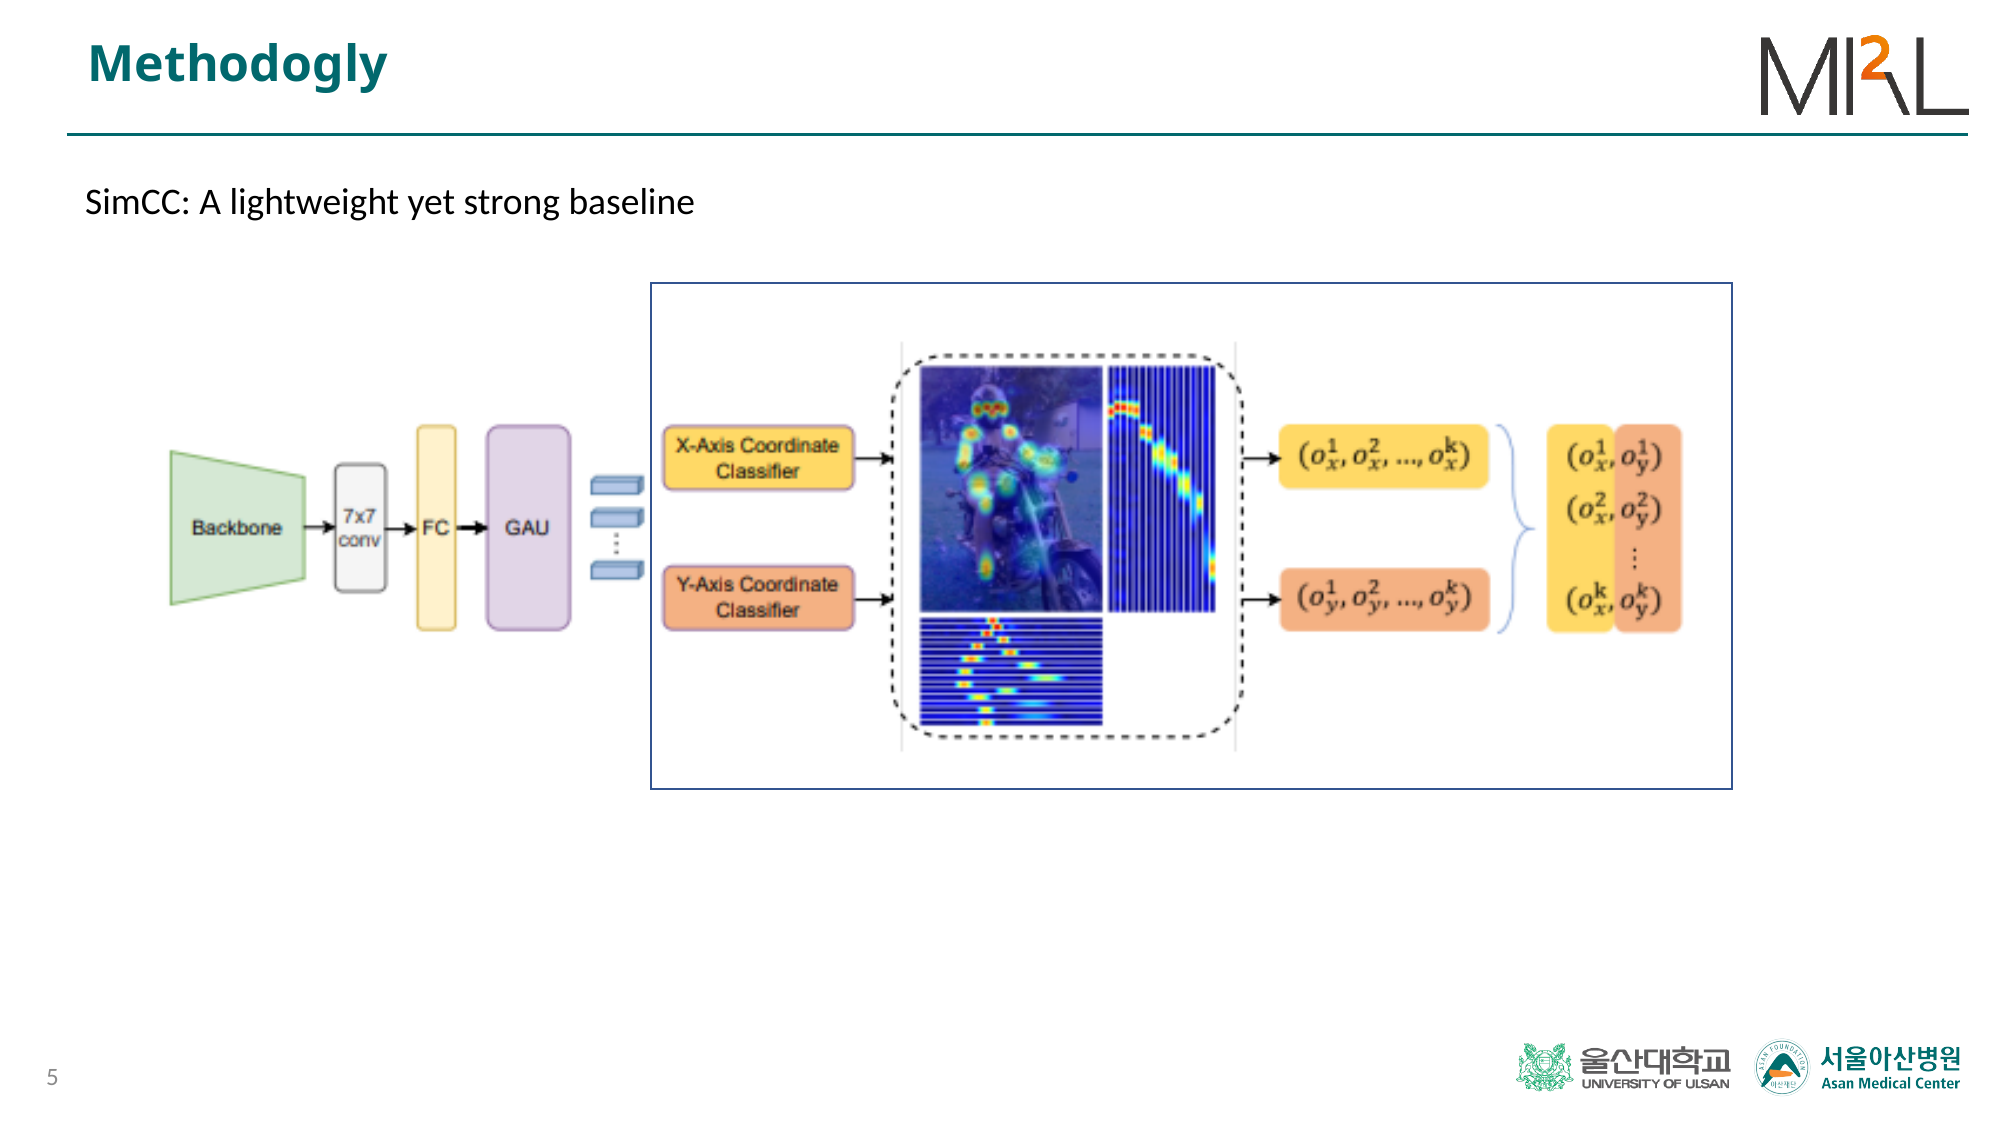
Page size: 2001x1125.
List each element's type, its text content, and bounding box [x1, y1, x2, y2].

picture [1761, 35, 1969, 115]
text_box SimCC: A lightweight yet strong baseline [70, 169, 711, 229]
text_box Methodogly [66, 24, 1733, 146]
slide_number 5 [31, 1045, 482, 1106]
picture [140, 253, 1733, 764]
picture [1749, 1036, 1969, 1098]
text_box [650, 764, 1733, 790]
picture [1513, 1041, 1733, 1093]
